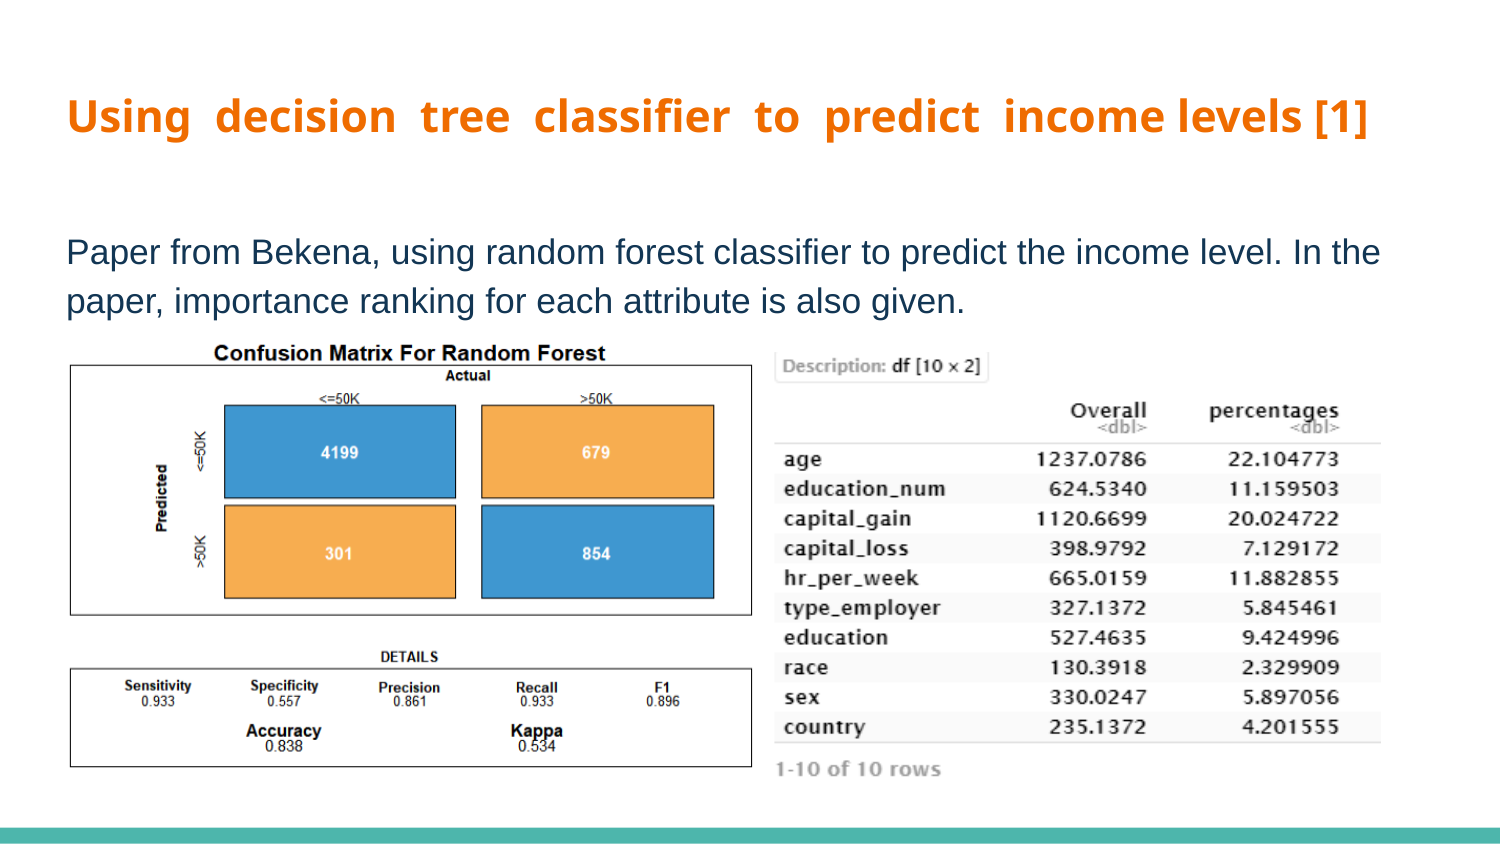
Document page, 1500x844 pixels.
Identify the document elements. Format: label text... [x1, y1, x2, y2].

list Paper from Bekena, using random forest classifier to predict the income level. In the paper, importance ranking for each attribute is also given. [51, 207, 1449, 750]
title Using decision tree classifier to predict income levels [1] [51, 72, 1449, 189]
picture [50, 329, 1381, 792]
